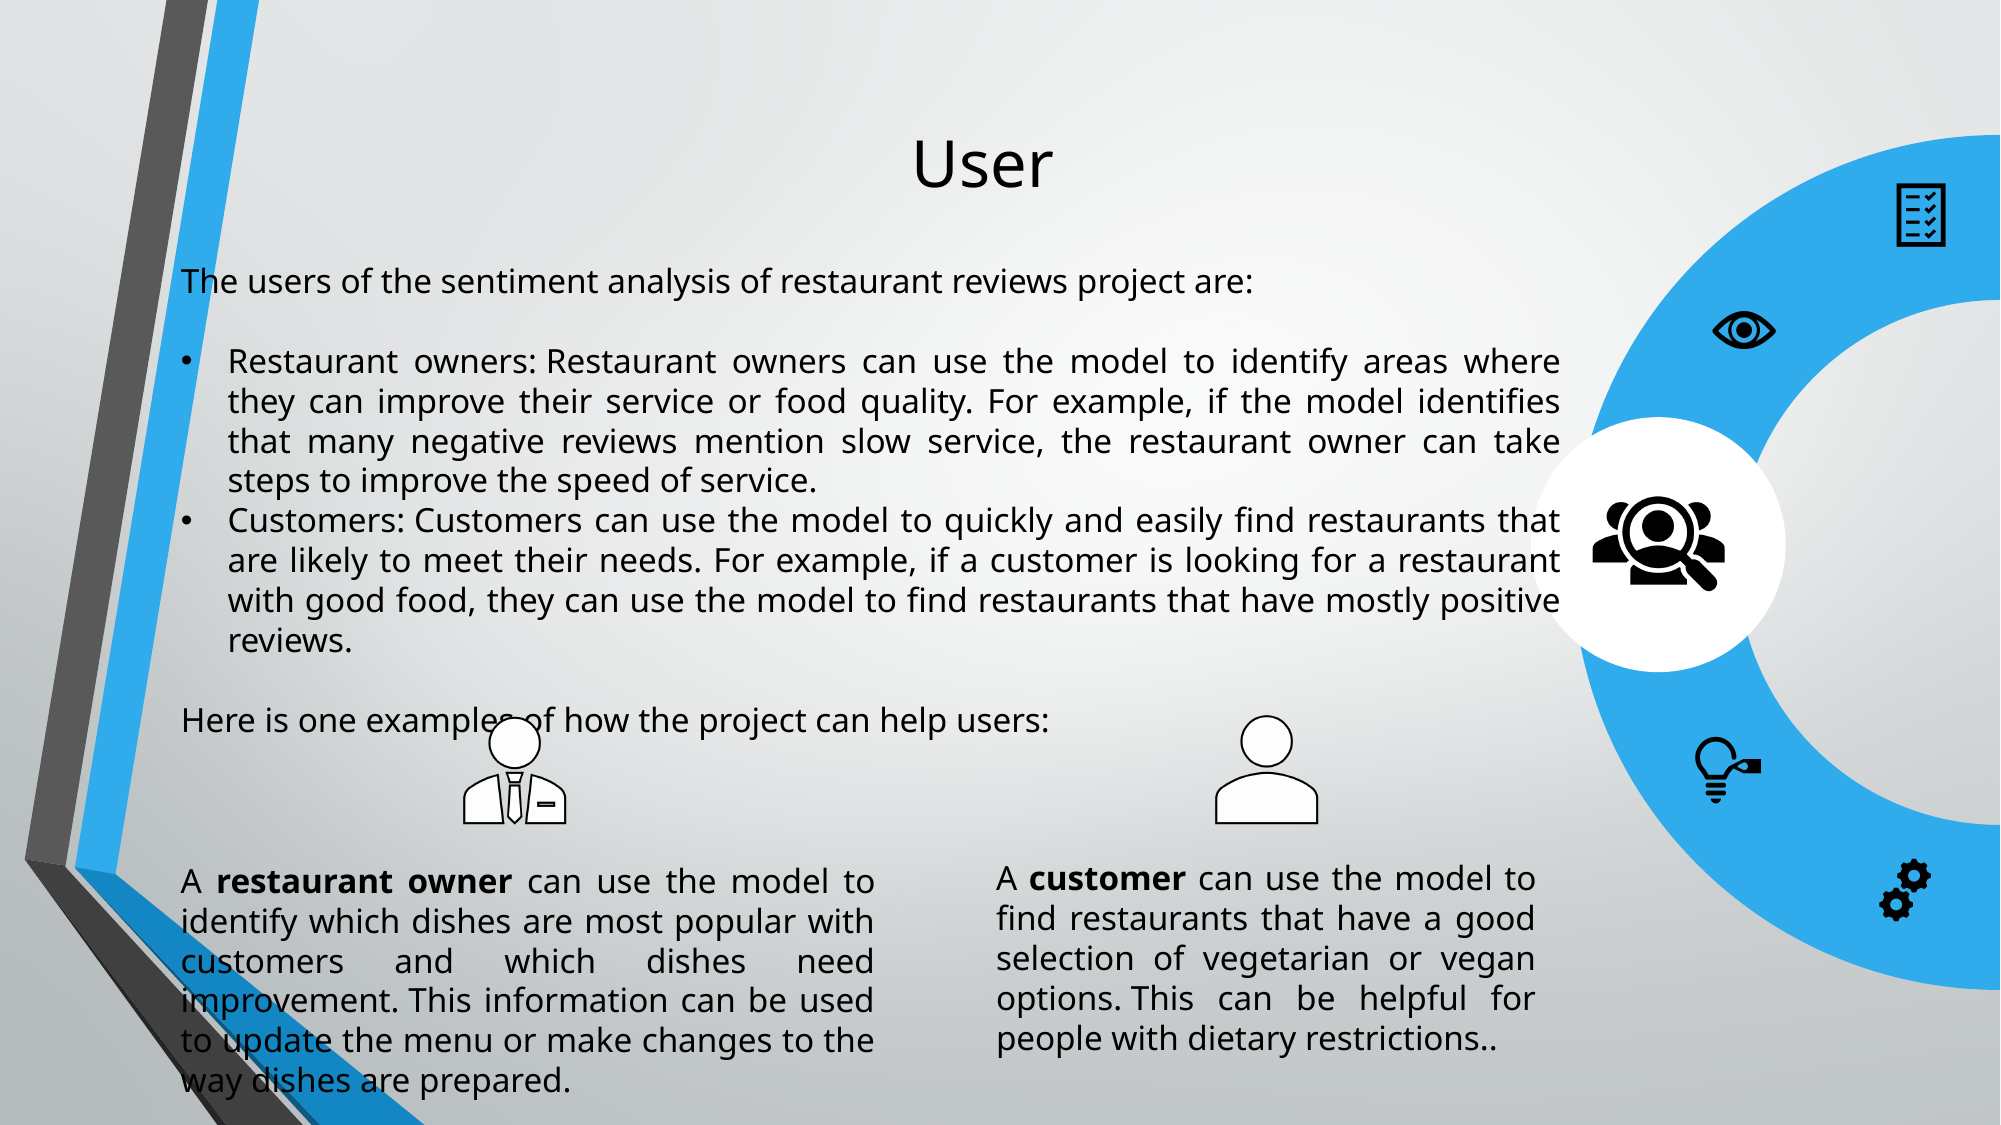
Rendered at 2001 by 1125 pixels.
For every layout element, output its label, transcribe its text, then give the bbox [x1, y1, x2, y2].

picture [439, 694, 590, 845]
text_box [1579, 637, 2000, 992]
picture [1706, 292, 1782, 369]
picture [1687, 731, 1764, 808]
picture [1191, 694, 1342, 845]
text_box The users of the sentiment analysis of restaurant reviews project are: Restaurant owners: Restaurant owners can use the model to identify areas where they can improve their service or food quality. For example, if the model identifies that many negative reviews mention slow service, the restaurant owner can take steps to improve the speed of service. Customers: Customers can use the model to quickly and easily find restaurants that are likely to meet their needs. For example, if a customer is looking for a restaurant with good food, they can use the model to find restaurants that have mostly positive reviews. Here is one examples of how the project can help users: [166, 252, 1578, 787]
text_box A restaurant owner can use the model to identify which dishes are most popular with customers and which dishes need improvement. This information can be used to update the menu or make changes to the way dishes are prepared. [165, 852, 891, 1125]
text_box [1590, 133, 2000, 463]
picture [1582, 468, 1734, 620]
text_box A customer can use the model to find restaurants that have a good selection of vegetarian or vegan options. This can be helpful for people with dietary restrictions.. [981, 849, 1552, 1105]
text_box [1578, 415, 1788, 674]
title User [78, 115, 1888, 209]
picture [1882, 177, 1959, 253]
picture [1866, 852, 1943, 928]
